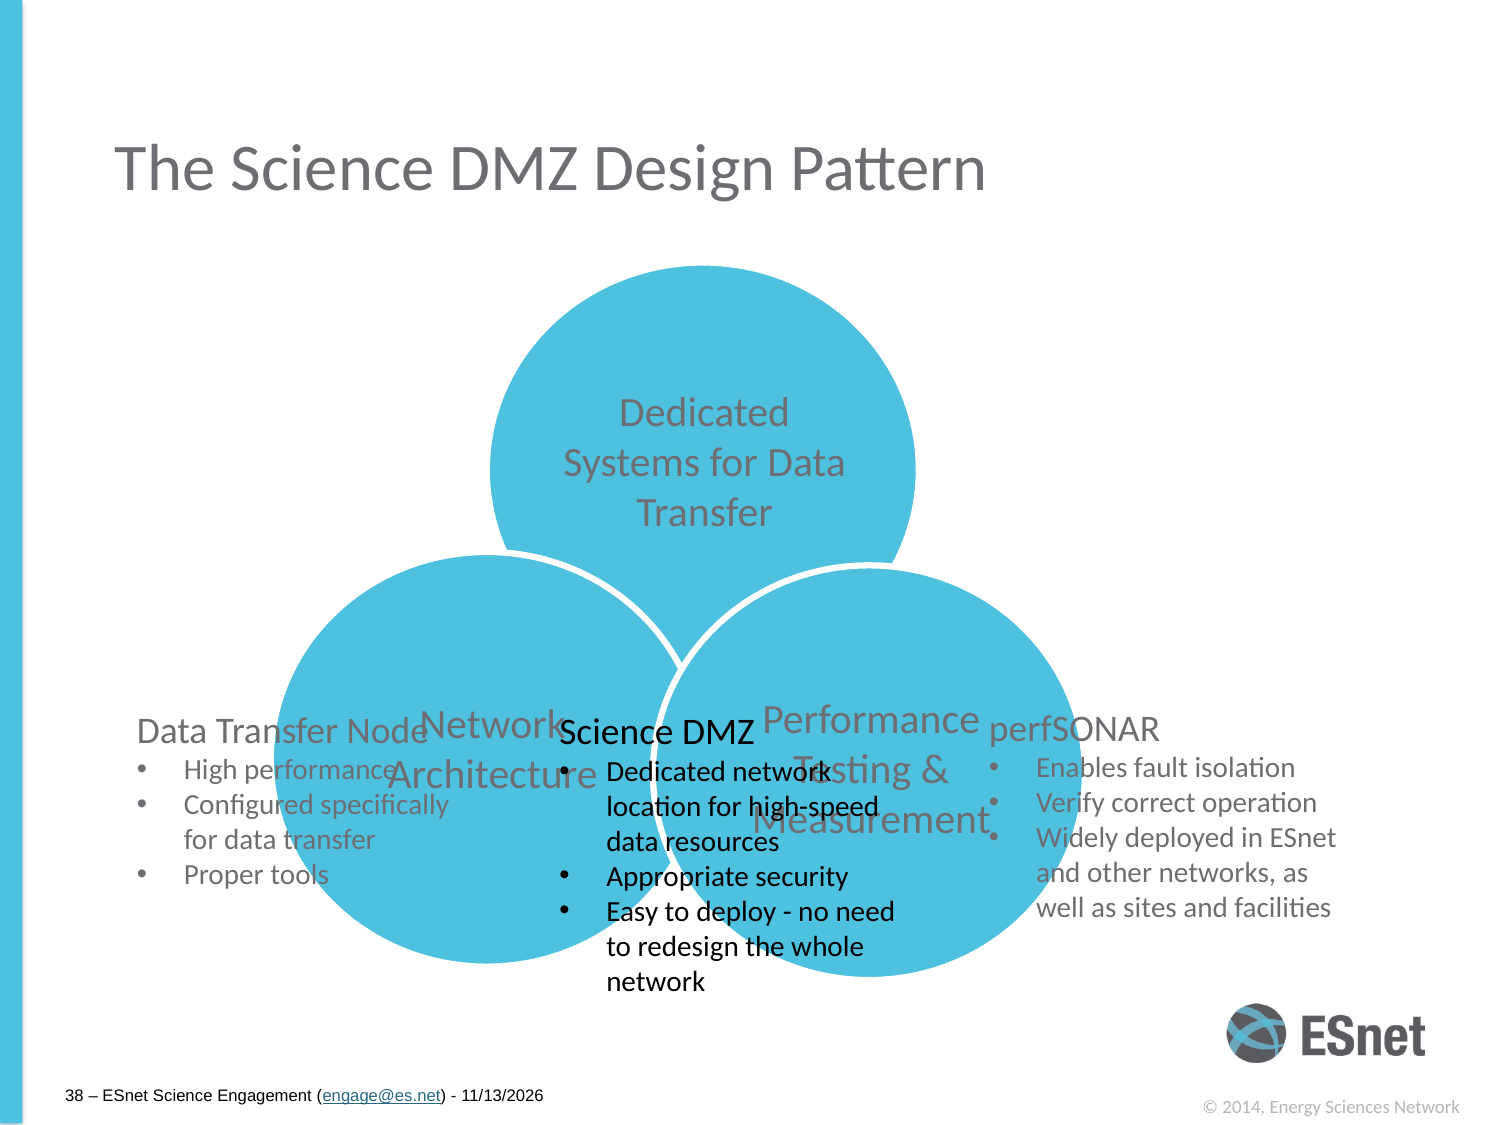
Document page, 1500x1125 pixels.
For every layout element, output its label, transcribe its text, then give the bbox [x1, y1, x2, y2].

picture [1226, 1003, 1425, 1063]
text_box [270, 551, 704, 967]
text_box perfSONAR Enables fault isolation Verify correct operation Widely deployed in ESnet and other networks, as well as sites and facilities [1090, 696, 1355, 931]
text_box © 2014, Energy Sciences Network [1187, 1095, 1500, 1125]
text_box The Science DMZ Design Pattern [99, 70, 1265, 258]
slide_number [50, 1080, 582, 1110]
text_box Data Transfer Node High performance Configured specifically for data transfer Proper tools [122, 698, 265, 898]
text_box Science DMZ Dedicated network location for high-speed data resources Appropriate security Easy to deploy - no need to redesign the whole network [544, 975, 936, 1005]
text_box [486, 262, 920, 563]
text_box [652, 565, 1086, 981]
